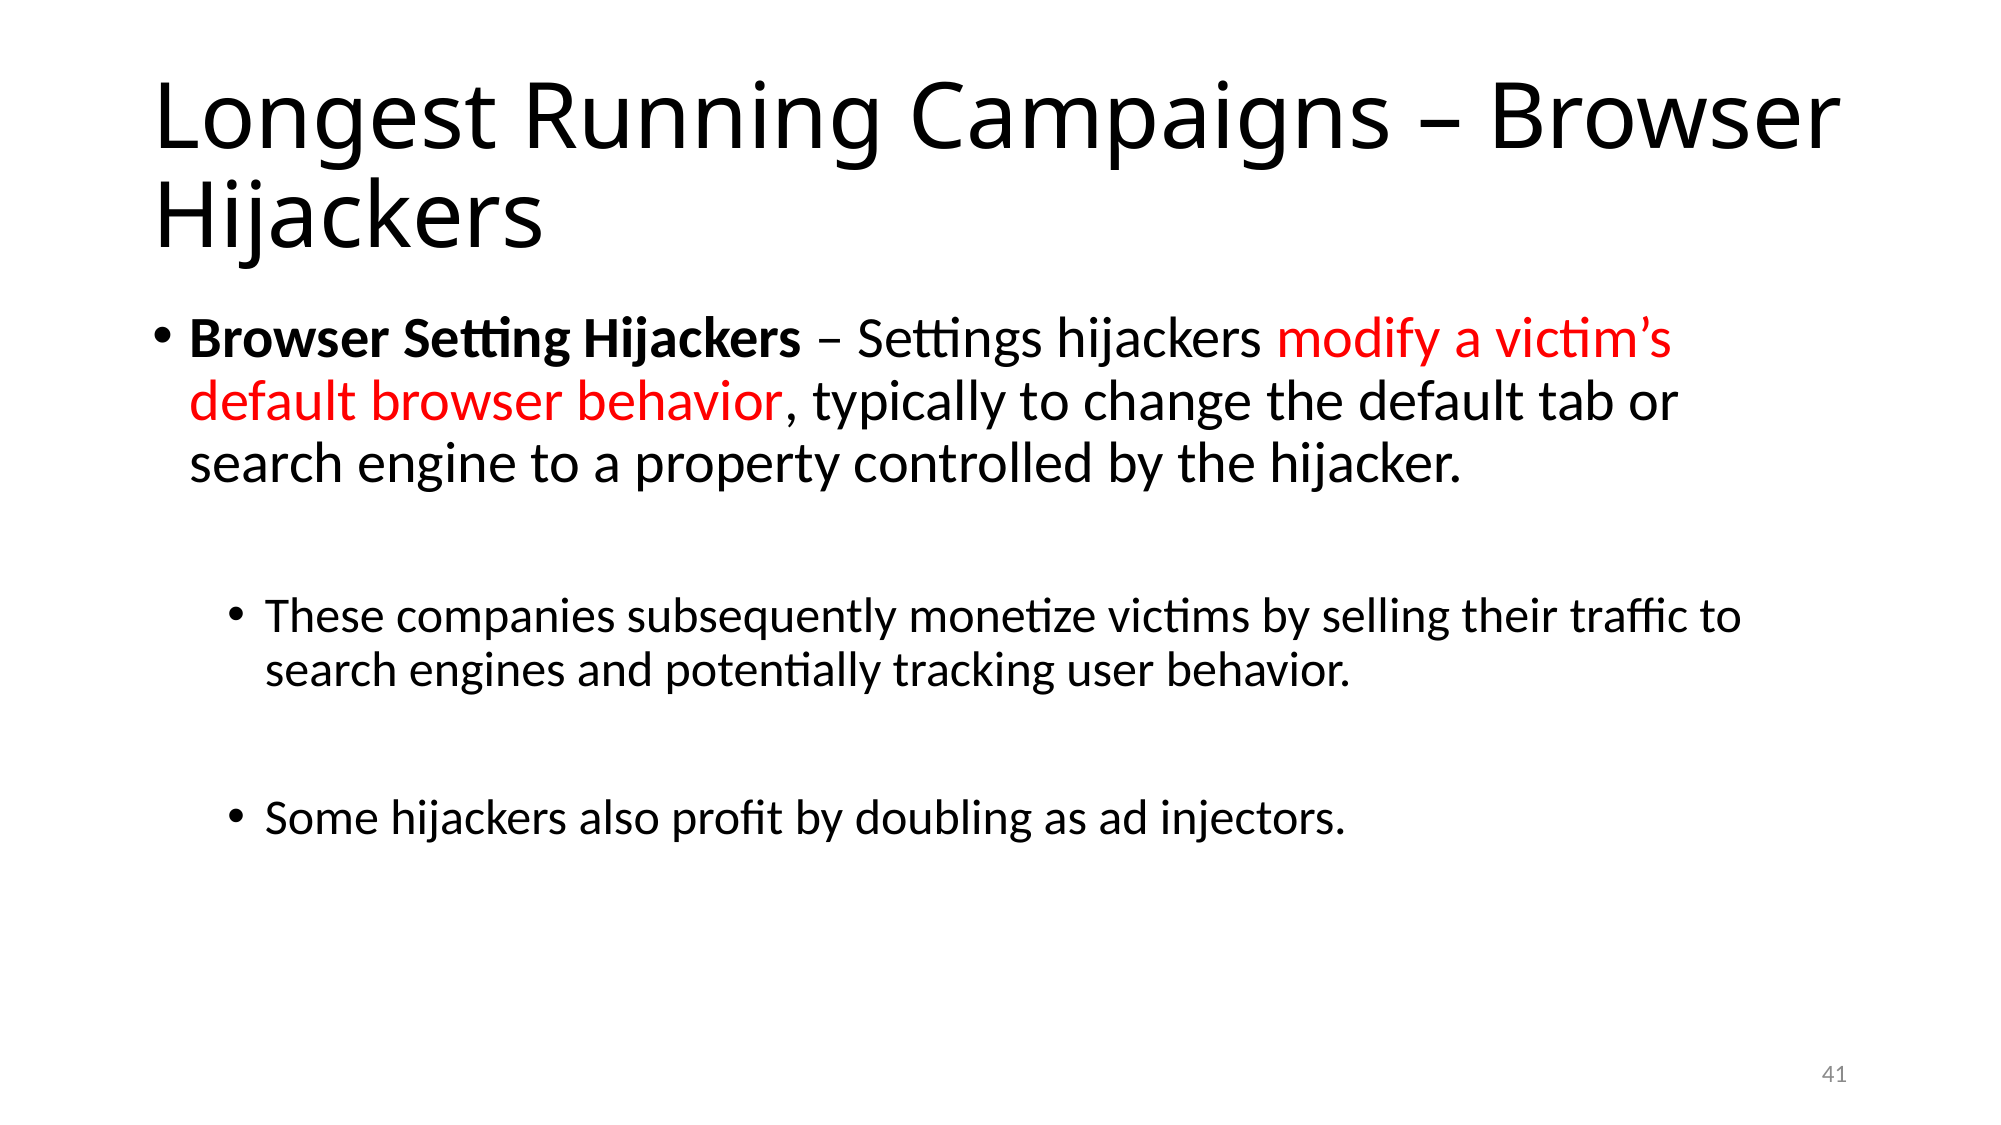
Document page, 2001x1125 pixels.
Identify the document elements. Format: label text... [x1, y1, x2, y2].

list Browser Setting Hijackers – Settings hijackers modify a victim’s default browser behavior, typically to change the default tab or search engine to a property controlled by the hijacker. These companies subsequently monetize victims by selling their traffic to search engines and potentially tracking user behavior. Some hijackers also profit by doubling as ad injectors. [137, 299, 1863, 1014]
title Longest Running Campaigns – Browser Hijackers [137, 59, 1944, 278]
slide_number 41 [1412, 1042, 1863, 1103]
